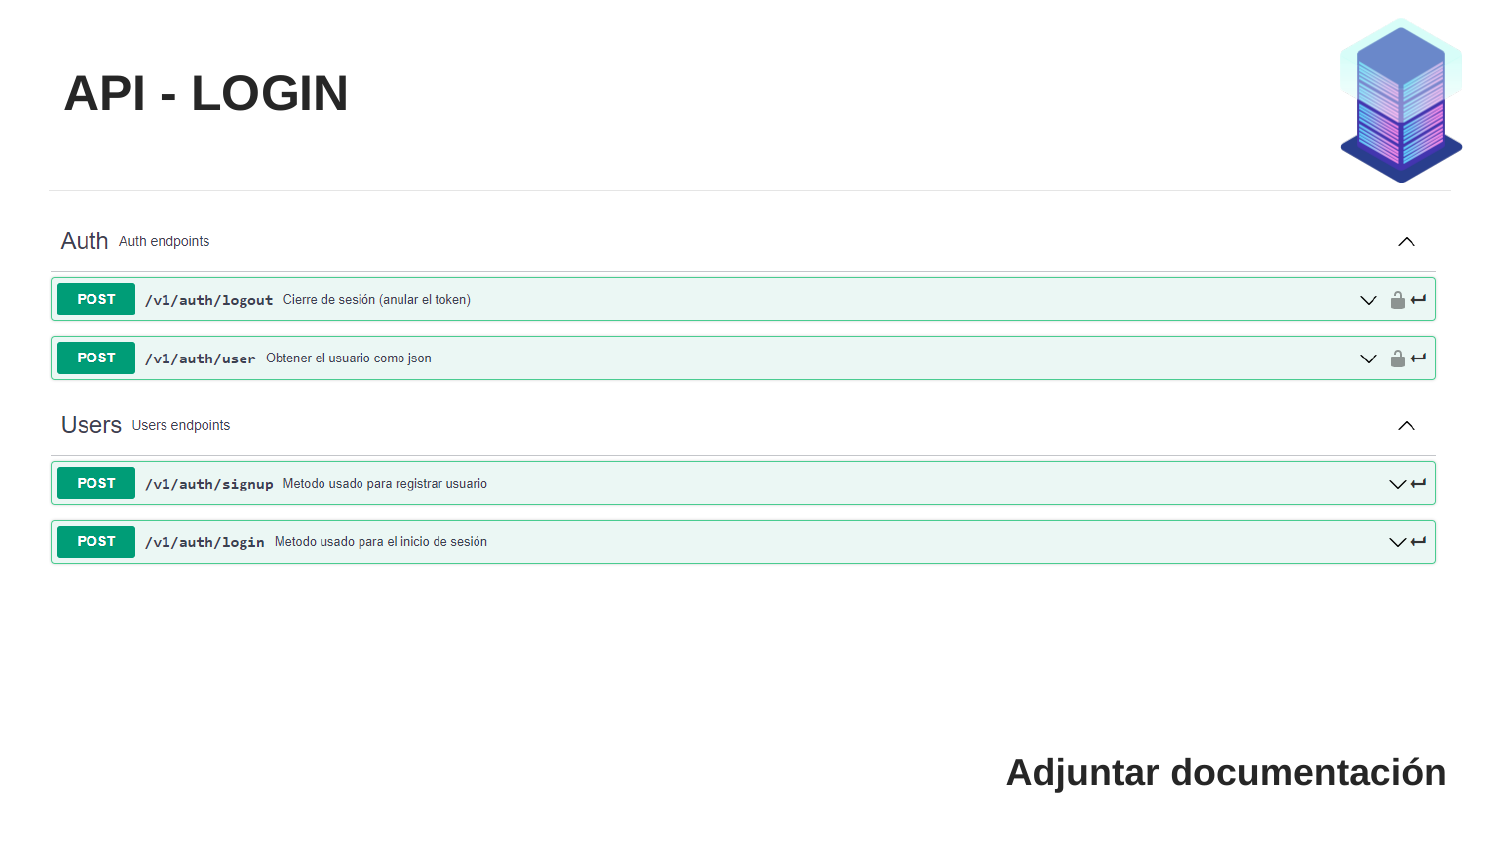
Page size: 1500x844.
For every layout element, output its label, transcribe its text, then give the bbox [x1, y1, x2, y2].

text_box API - LOGIN [49, 52, 969, 128]
picture [48, 18, 1463, 579]
text_box Adjuntar documentación [932, 716, 1500, 825]
